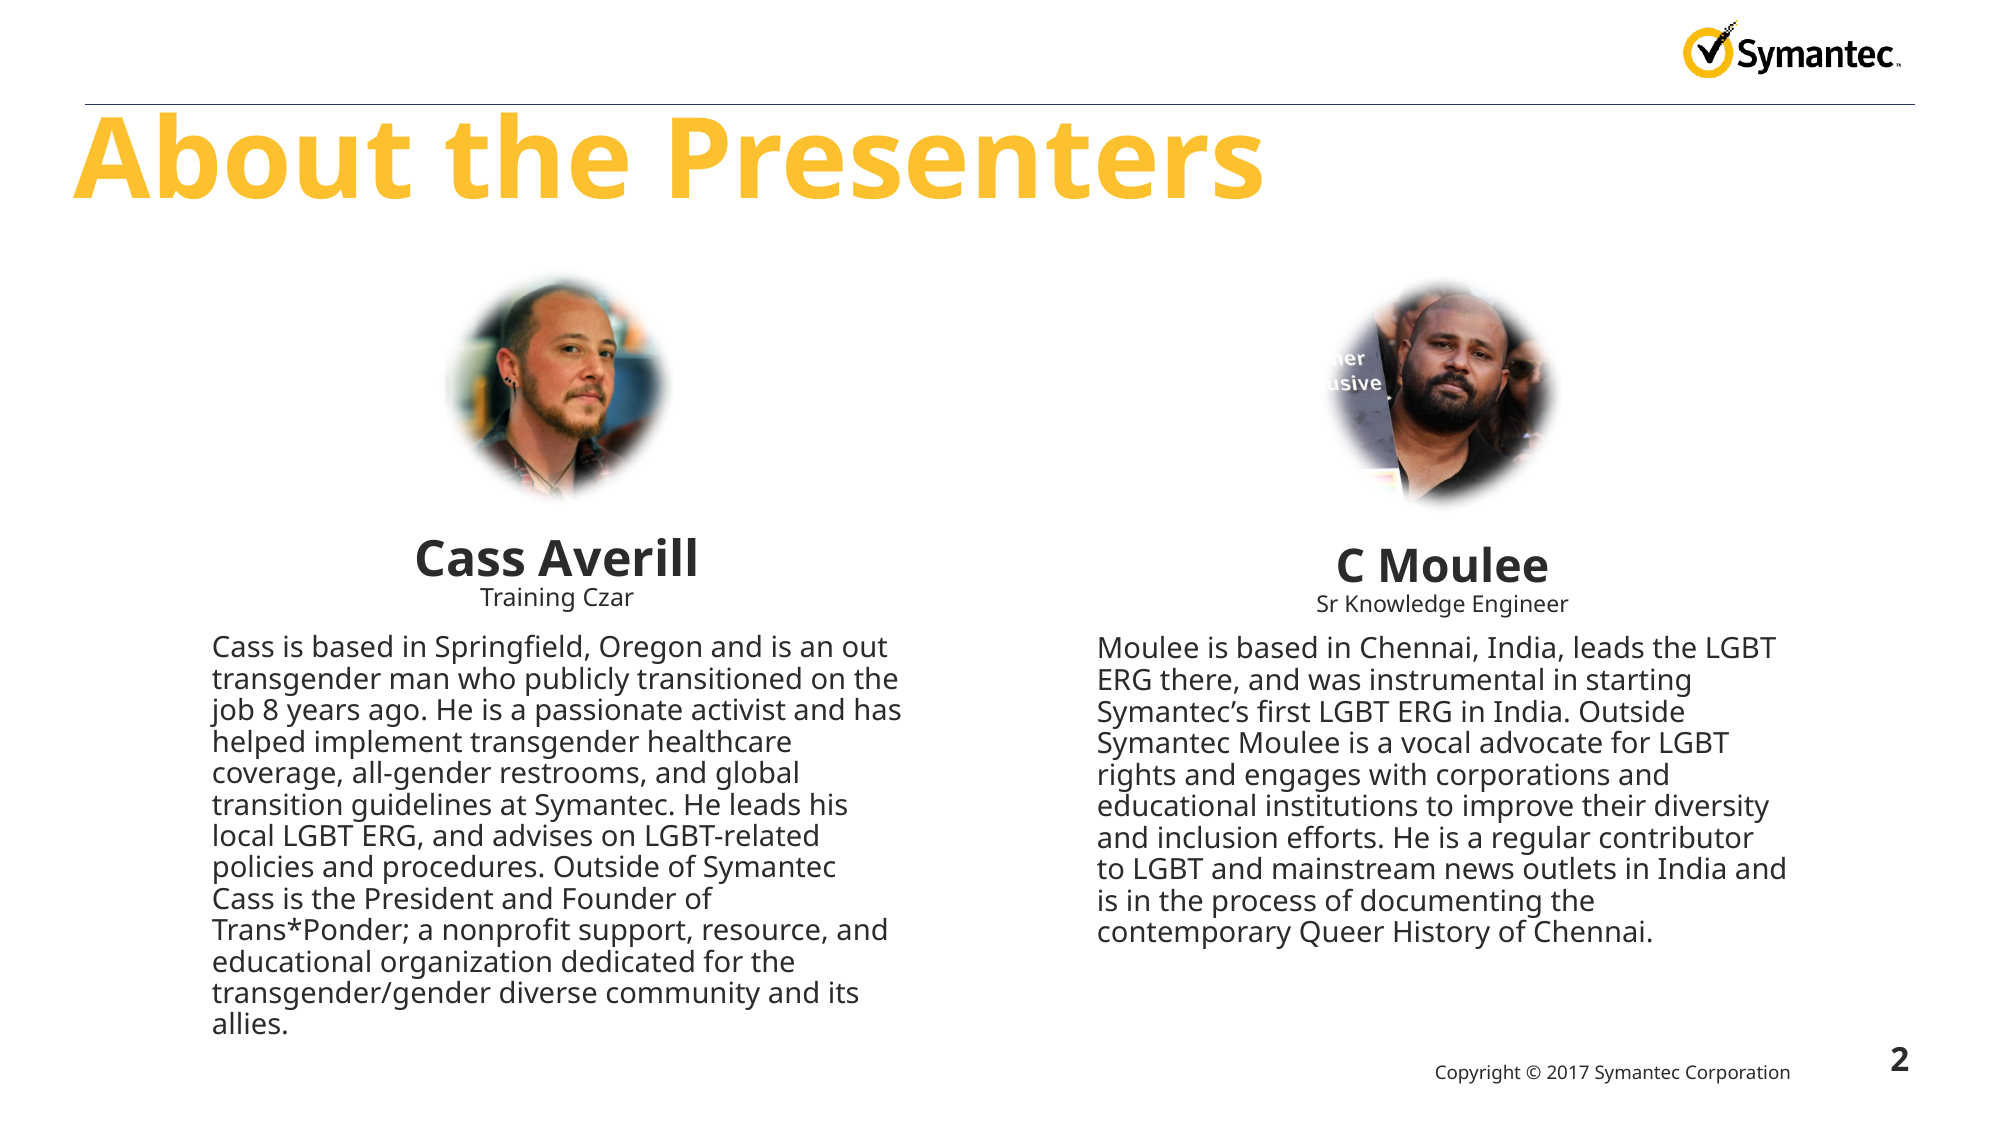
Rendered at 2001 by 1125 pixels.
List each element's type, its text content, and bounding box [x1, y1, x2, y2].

text_box C Moulee Sr Knowledge Engineer [1293, 535, 1592, 627]
picture [1683, 20, 1901, 78]
text_box About the Presenters [73, 112, 1896, 267]
picture [1318, 272, 1567, 516]
text_box Moulee is based in Chennai, India, leads the LGBT ERG there, and was instrumental in starting Symantec’s first LGBT ERG in India. Outside Symantec Moulee is a vocal advocate for LGBT rights and engages with corporations and educational institutions to improve their diversity and inclusion efforts. He is a regular contributor to LGBT and mainstream news outlets in India and is in the process of documenting the contemporary Queer History of Chennai. [1096, 633, 1789, 1068]
picture [436, 264, 679, 508]
text_box Cass is based in Springfield, Oregon and is an out transgender man who publicly transitioned on the job 8 years ago. He is a passionate activist and has helped implement transgender healthcare coverage, all-gender restrooms, and global transition guidelines at Symantec. He leads his local LGBT ERG, and advises on LGBT-related policies and procedures. Outside of Symantec Cass is the President and Founder of Trans*Ponder; a nonprofit support, resource, and educational organization dedicated for the transgender/gender diverse community and its allies. [211, 632, 903, 1067]
text_box Cass Averill Training Czar [408, 535, 707, 605]
